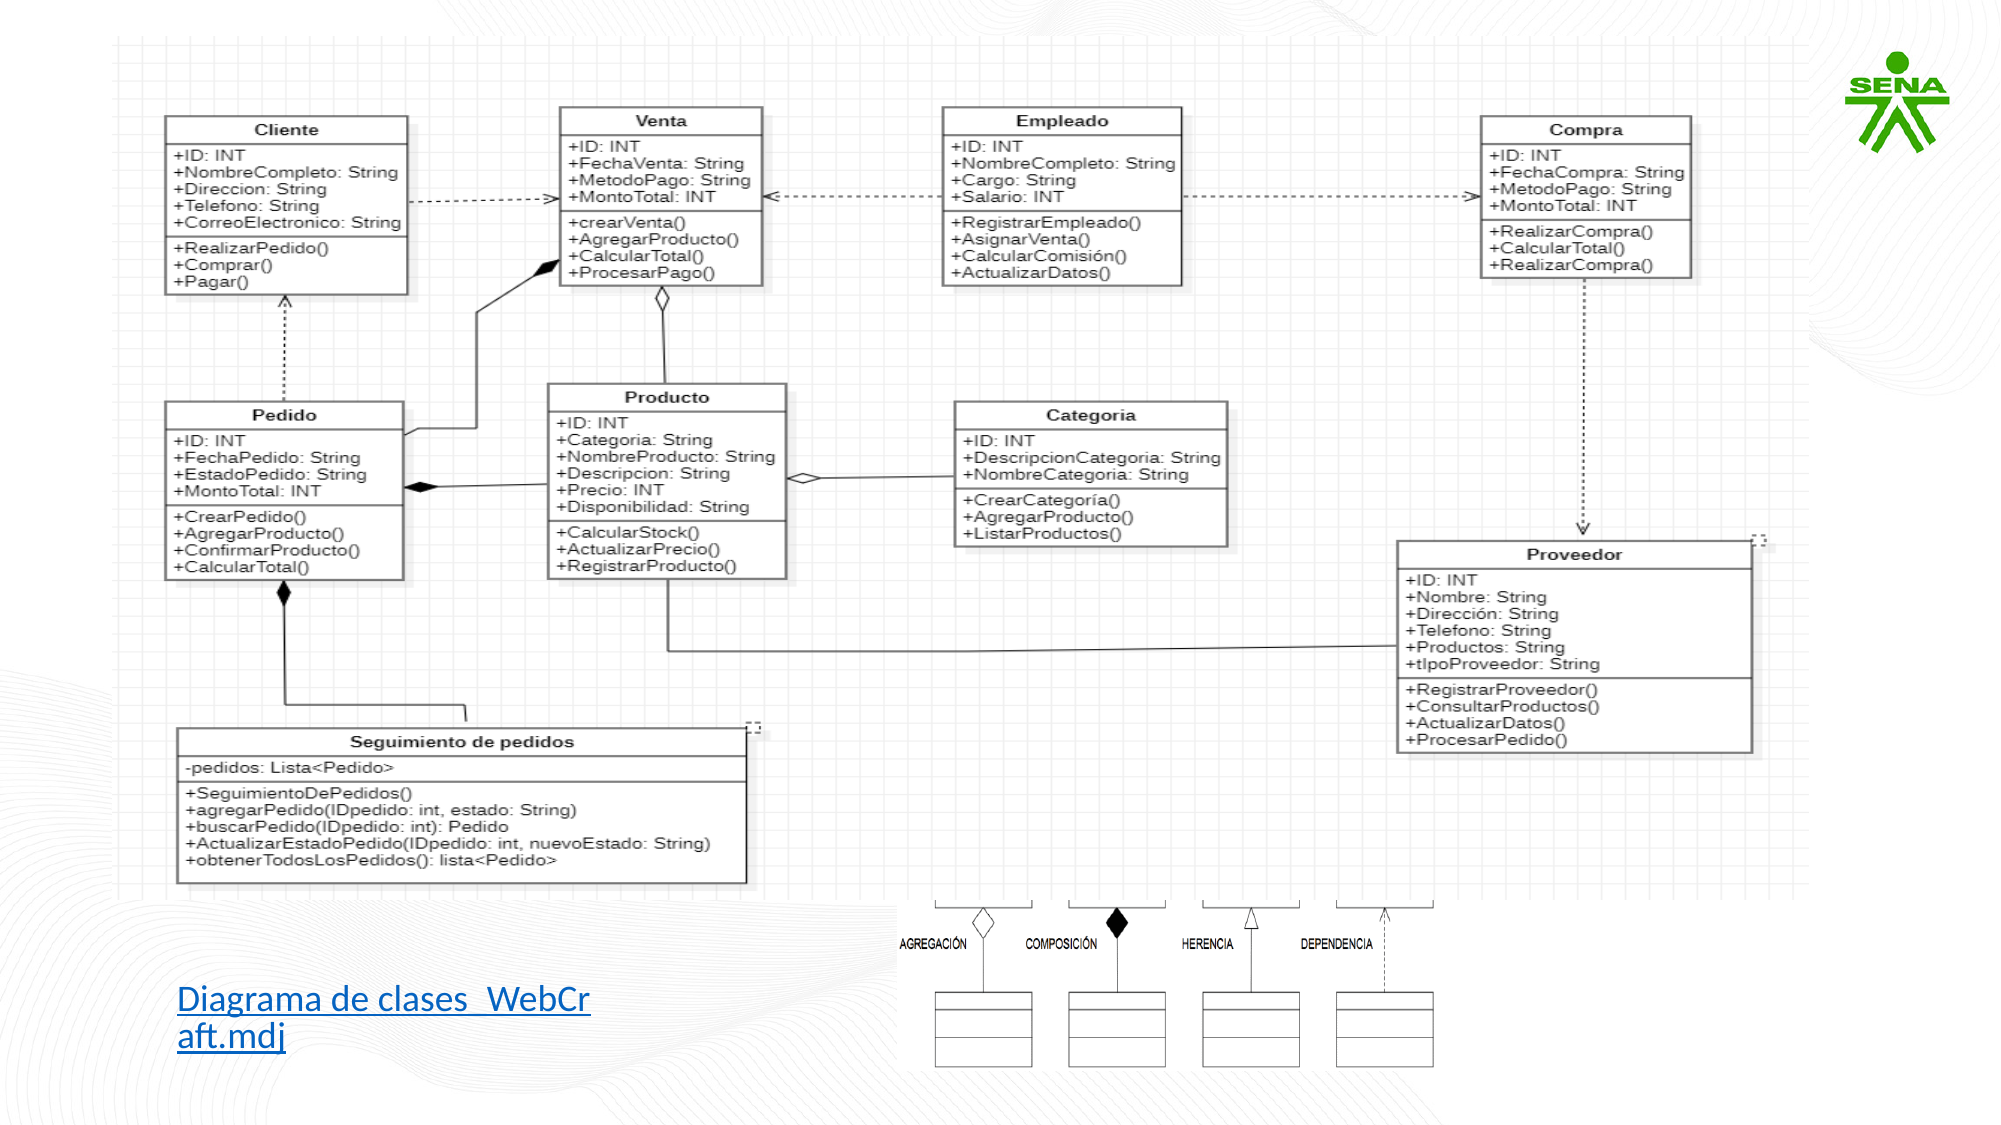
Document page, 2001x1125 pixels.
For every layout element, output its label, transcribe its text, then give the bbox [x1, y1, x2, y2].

text_box Diagrama de clases_WebCraft.mdj [161, 966, 612, 1027]
picture [0, 0, 2001, 1125]
